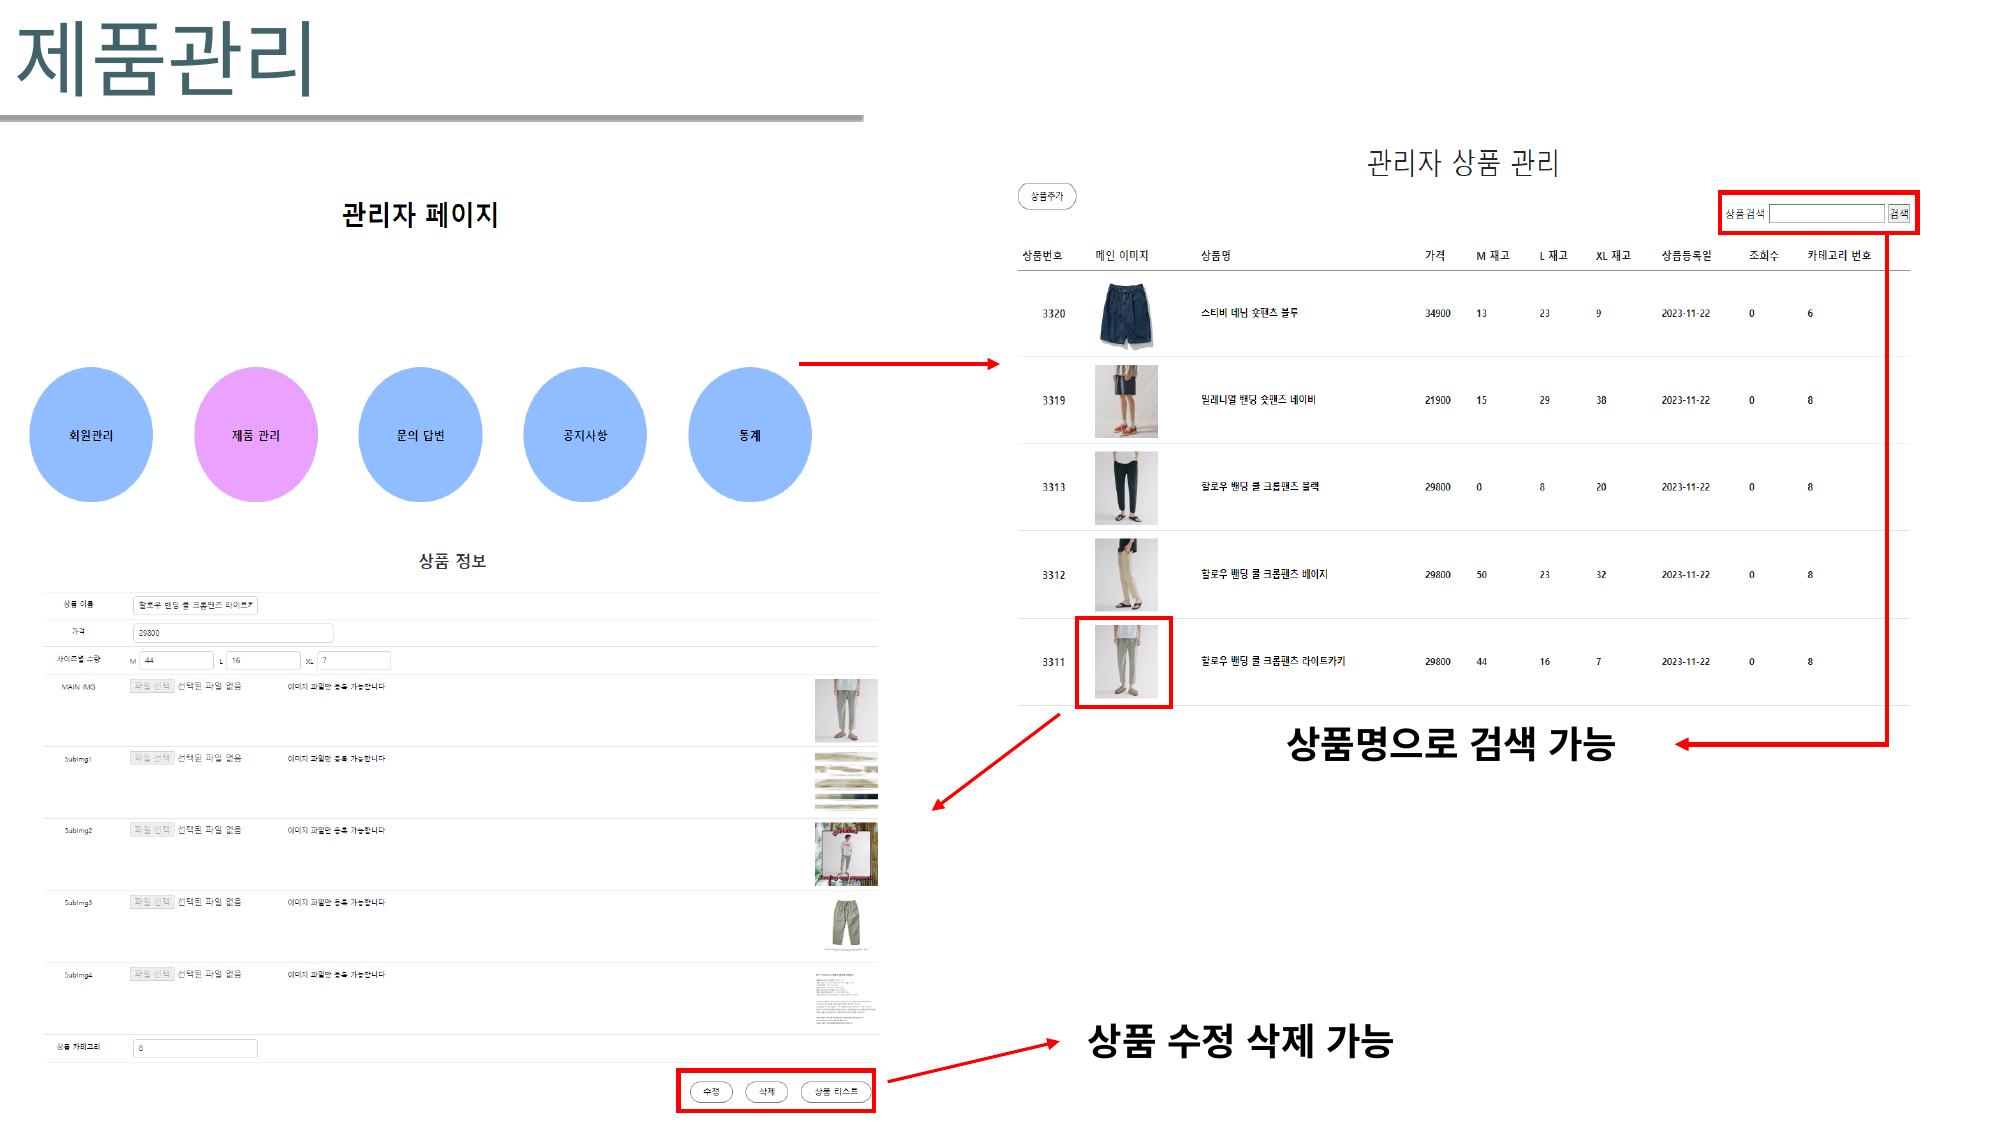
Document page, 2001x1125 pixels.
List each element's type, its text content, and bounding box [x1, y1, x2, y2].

text_box 상품 수정 삭제 가능 [1073, 1010, 1463, 1071]
picture [0, 156, 888, 1125]
text_box 상품명으로 검색 가능 [1271, 713, 1720, 774]
picture [978, 93, 1979, 707]
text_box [1525, 382, 2000, 595]
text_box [0, 115, 864, 122]
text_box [887, 1041, 1060, 1082]
text_box 제품관리 [0, 0, 1000, 115]
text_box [931, 713, 1060, 811]
